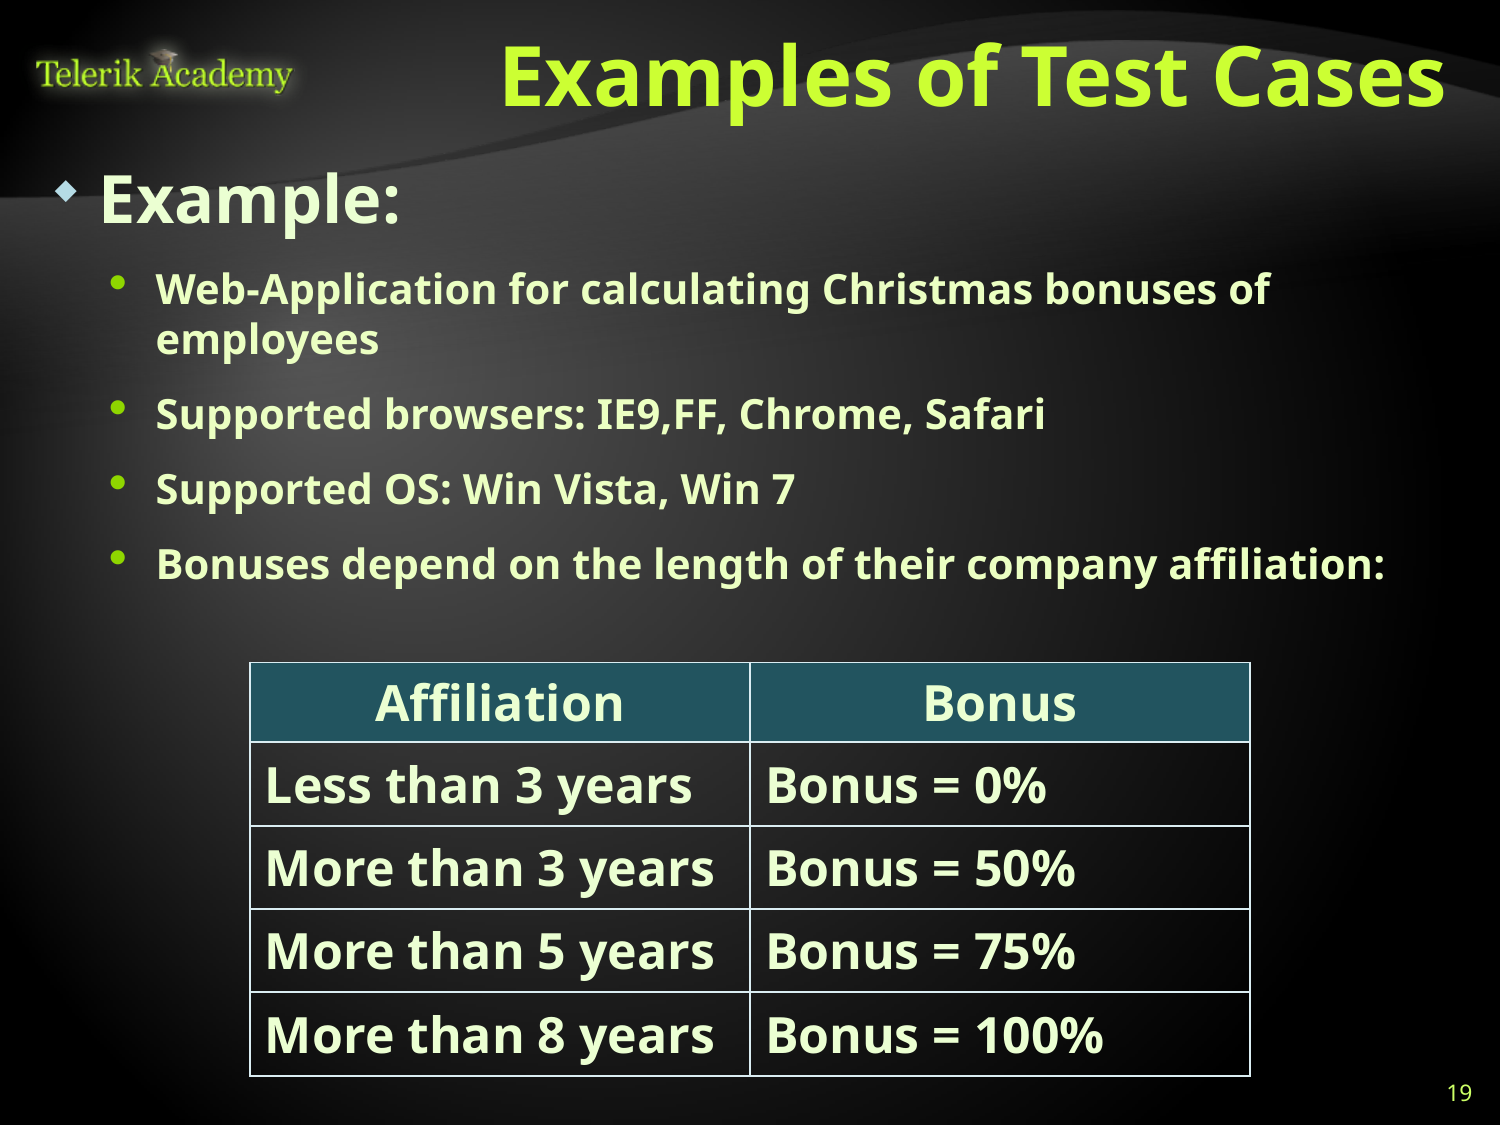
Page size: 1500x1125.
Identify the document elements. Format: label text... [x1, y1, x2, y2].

table_cell Bonus = 0% [751, 743, 1249, 825]
table_header Bonus [751, 663, 1249, 741]
slide_number 19 [1412, 1074, 1488, 1113]
table_cell Bonus = 50% [751, 827, 1249, 908]
table_cell More than 5 years [251, 910, 749, 991]
table_header Affiliation [251, 663, 749, 741]
table_cell More than 8 years [251, 993, 749, 1075]
table_cell More than 3 years [251, 827, 749, 908]
table_cell Less than 3 years [251, 743, 749, 825]
title Examples of Test Cases [300, 12, 1463, 149]
list Example: Web-Application for calculating Christmas bonuses of employees Supported browsers: IE9,FF, Chrome, Safari Supported OS: Win Vista, Win 7 Bonuses depend on the length of their company affiliation: [37, 149, 1463, 1100]
table_cell Bonus = 100% [751, 993, 1249, 1075]
table_cell Bonus = 75% [751, 910, 1249, 991]
picture [0, 0, 1500, 1125]
